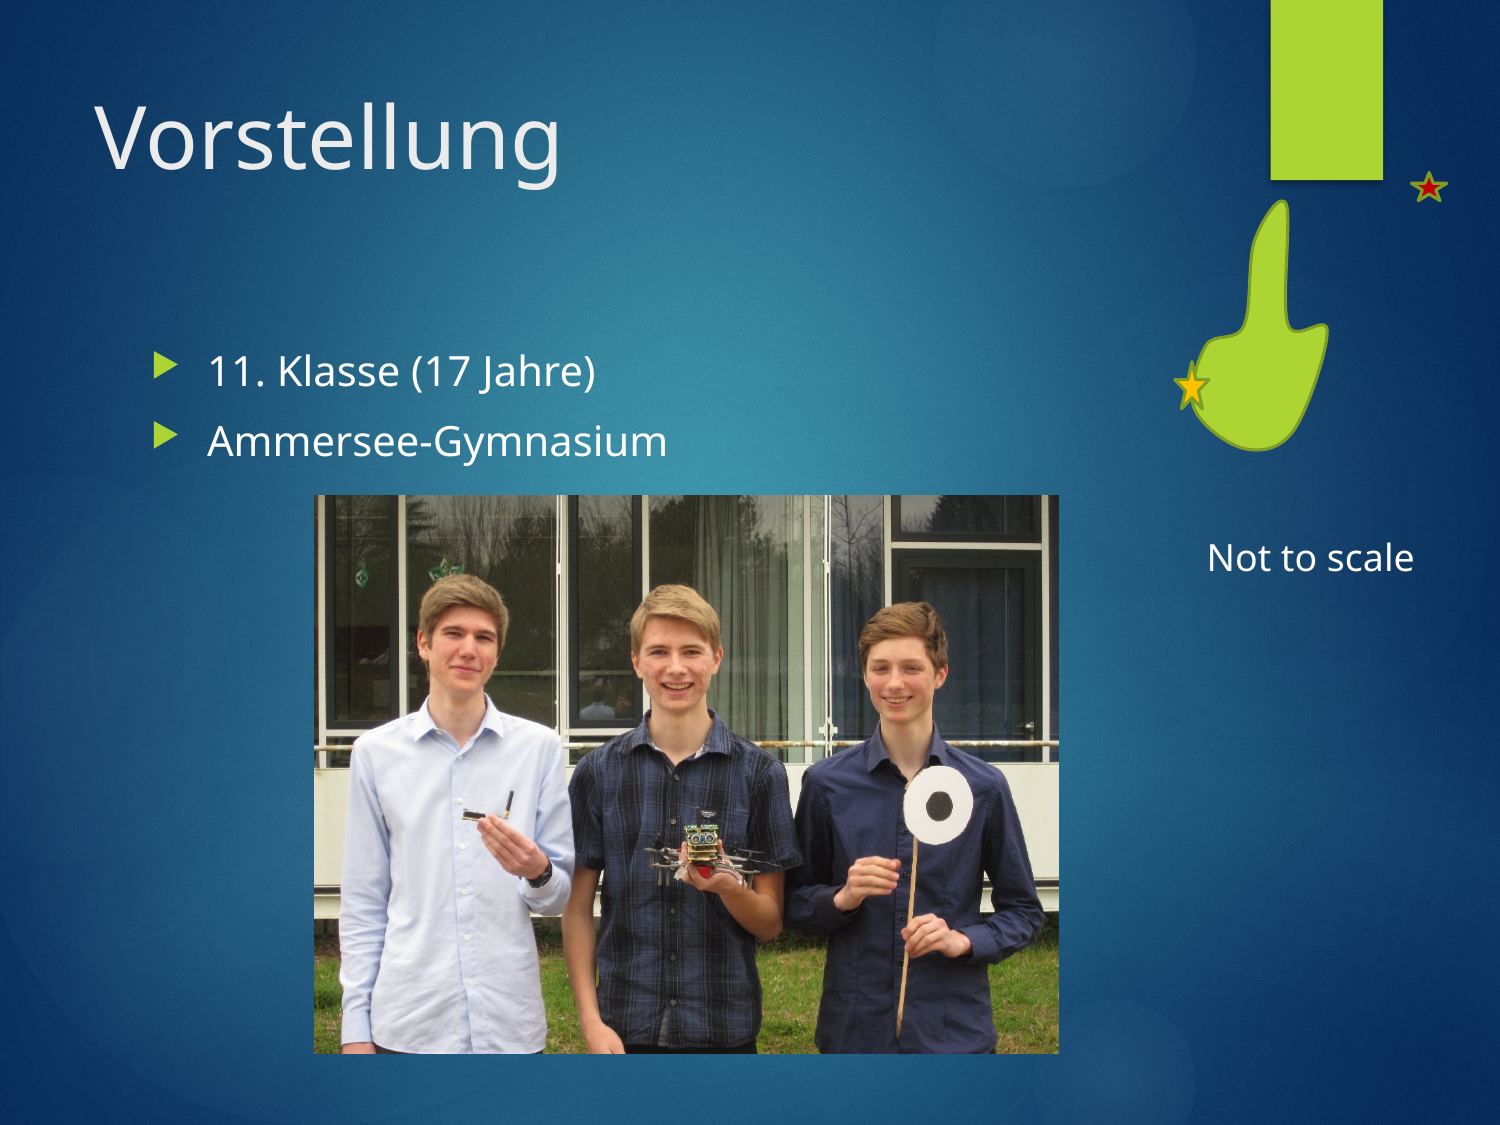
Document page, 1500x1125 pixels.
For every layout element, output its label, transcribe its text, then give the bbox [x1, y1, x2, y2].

text_box [1409, 171, 1449, 203]
list 11. Klasse (17 Jahre) Ammersee-Gymnasium [135, 336, 1237, 1025]
text_box [1191, 199, 1329, 452]
title Vorstellung [79, 74, 1237, 304]
picture [313, 495, 1059, 1054]
text_box Not to scale [1191, 527, 1459, 587]
text_box [1173, 360, 1211, 411]
